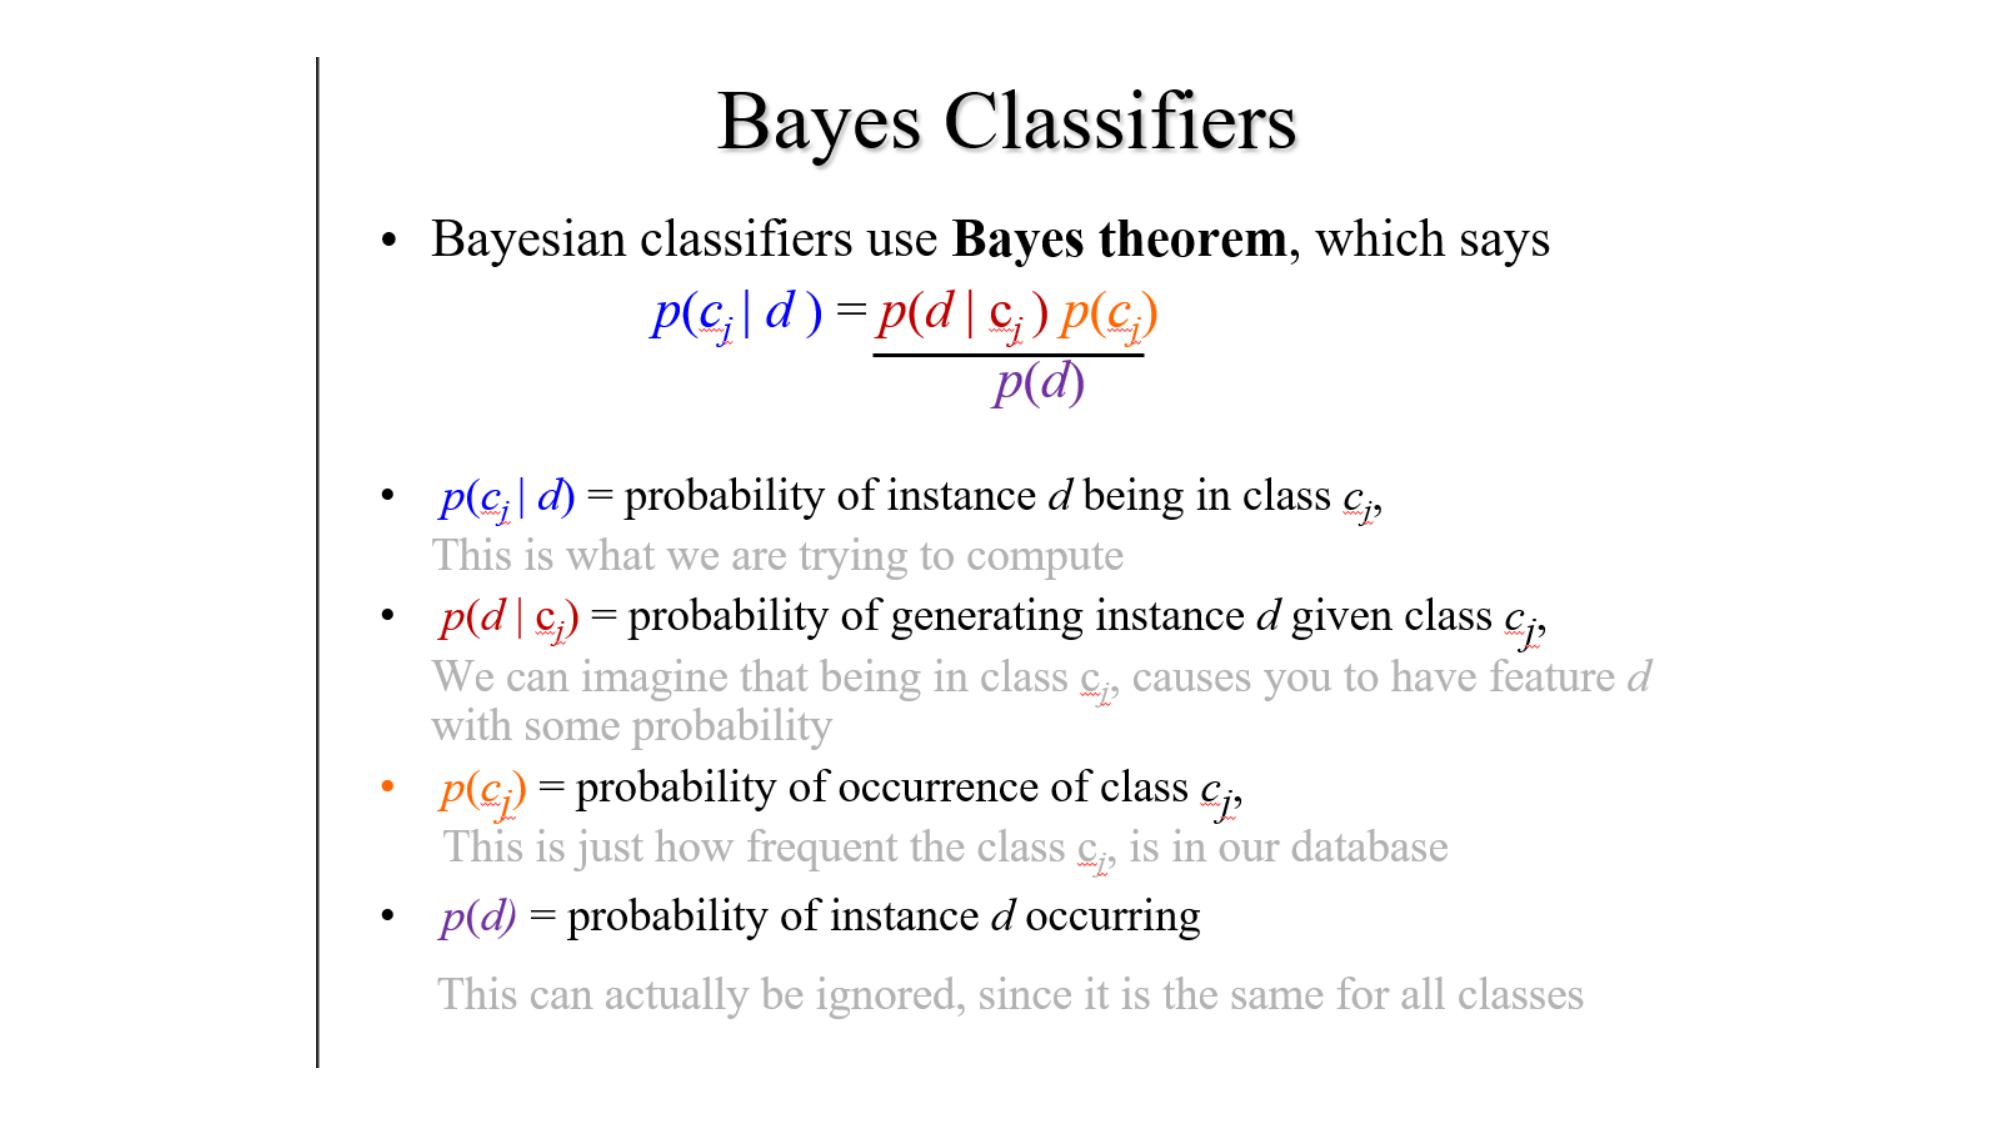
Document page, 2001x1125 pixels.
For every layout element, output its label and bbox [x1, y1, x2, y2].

picture [316, 57, 1684, 1068]
